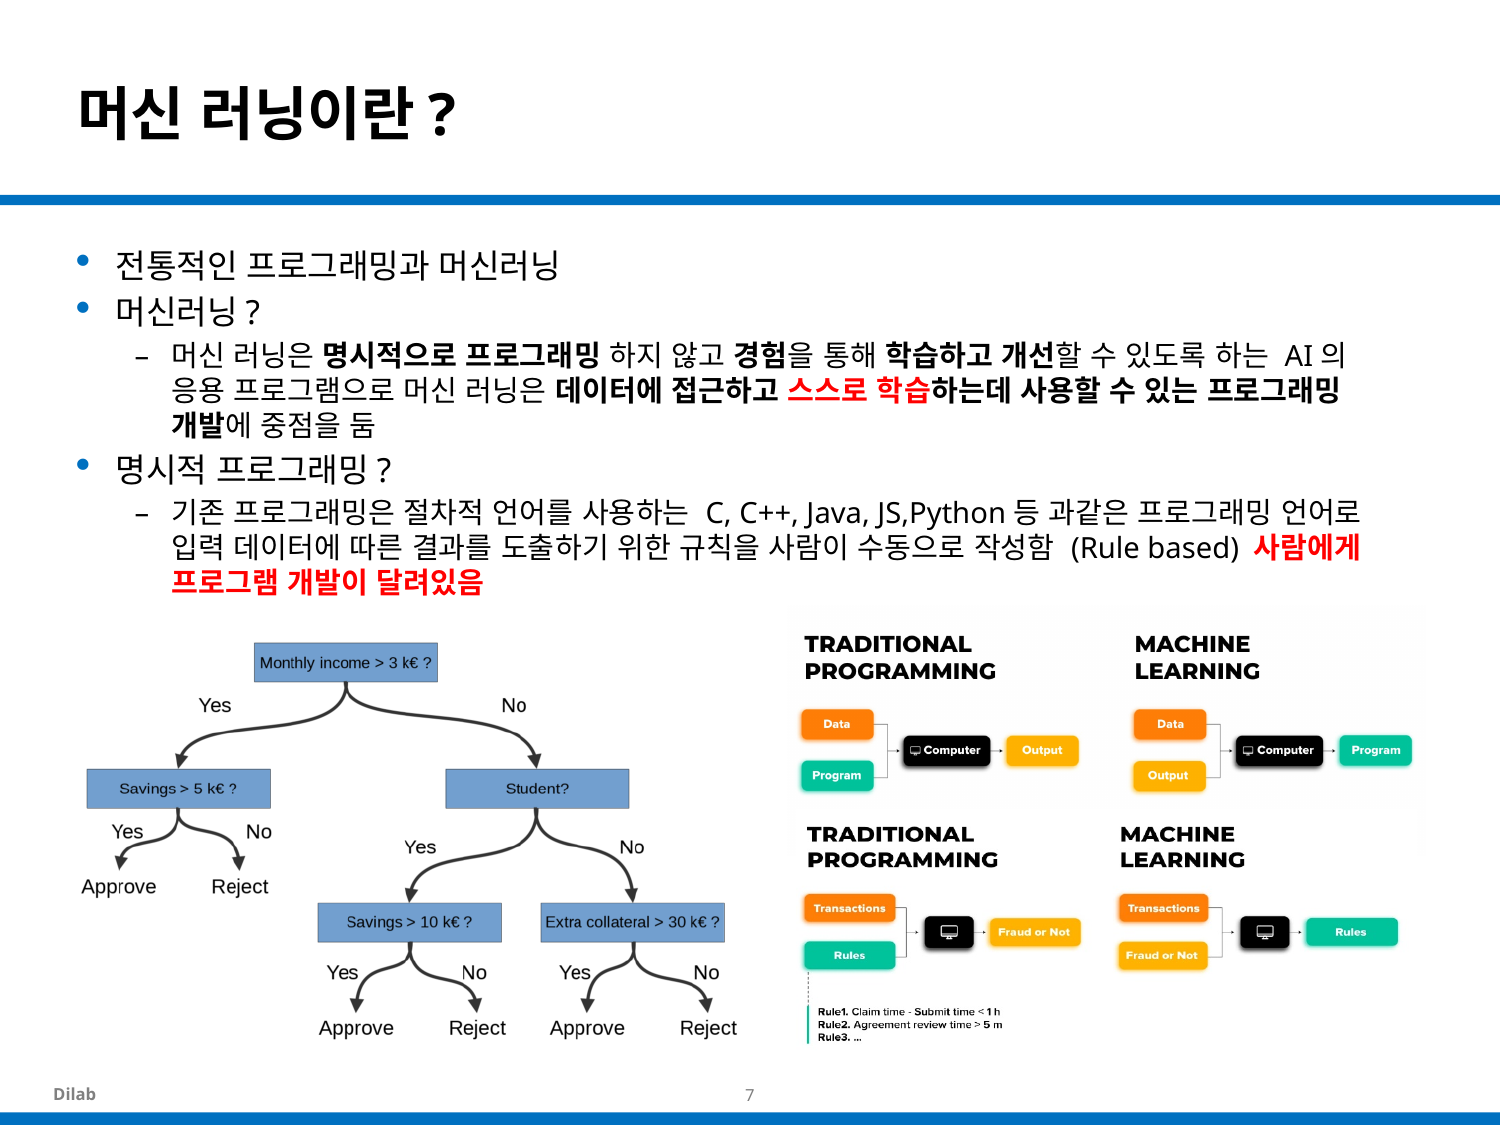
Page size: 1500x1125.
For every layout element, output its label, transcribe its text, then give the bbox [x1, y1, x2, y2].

picture [787, 605, 1426, 1053]
picture [62, 618, 751, 1076]
list 전통적인 프로그래밍과 머신러닝 머신러닝? 머신 러닝은 명시적으로 프로그래밍 하지 않고 경험을 통해 학습하고 개선할 수 있도록 하는 AI의 응용 프로그램으로 머신 러닝은 데이터에 접근하고 스스로 학습하는데 사용할 수 있는 프로그래밍 개발에 중점을 둠 명시적 프로그래밍? 기존 프로그래밍은 절차적 언어를 사용하는 C, C++, Java, JS,Python등 과같은 프로그래밍 언어로 입력 데이터에 따른 결과를 도출하기 위한 규칙을 사람이 수동으로 작성함 (Rule based) 사람에게 프로그램 개발이 달려있음 [62, 237, 1413, 1075]
title 머신 러닝이란? [62, 62, 1413, 163]
